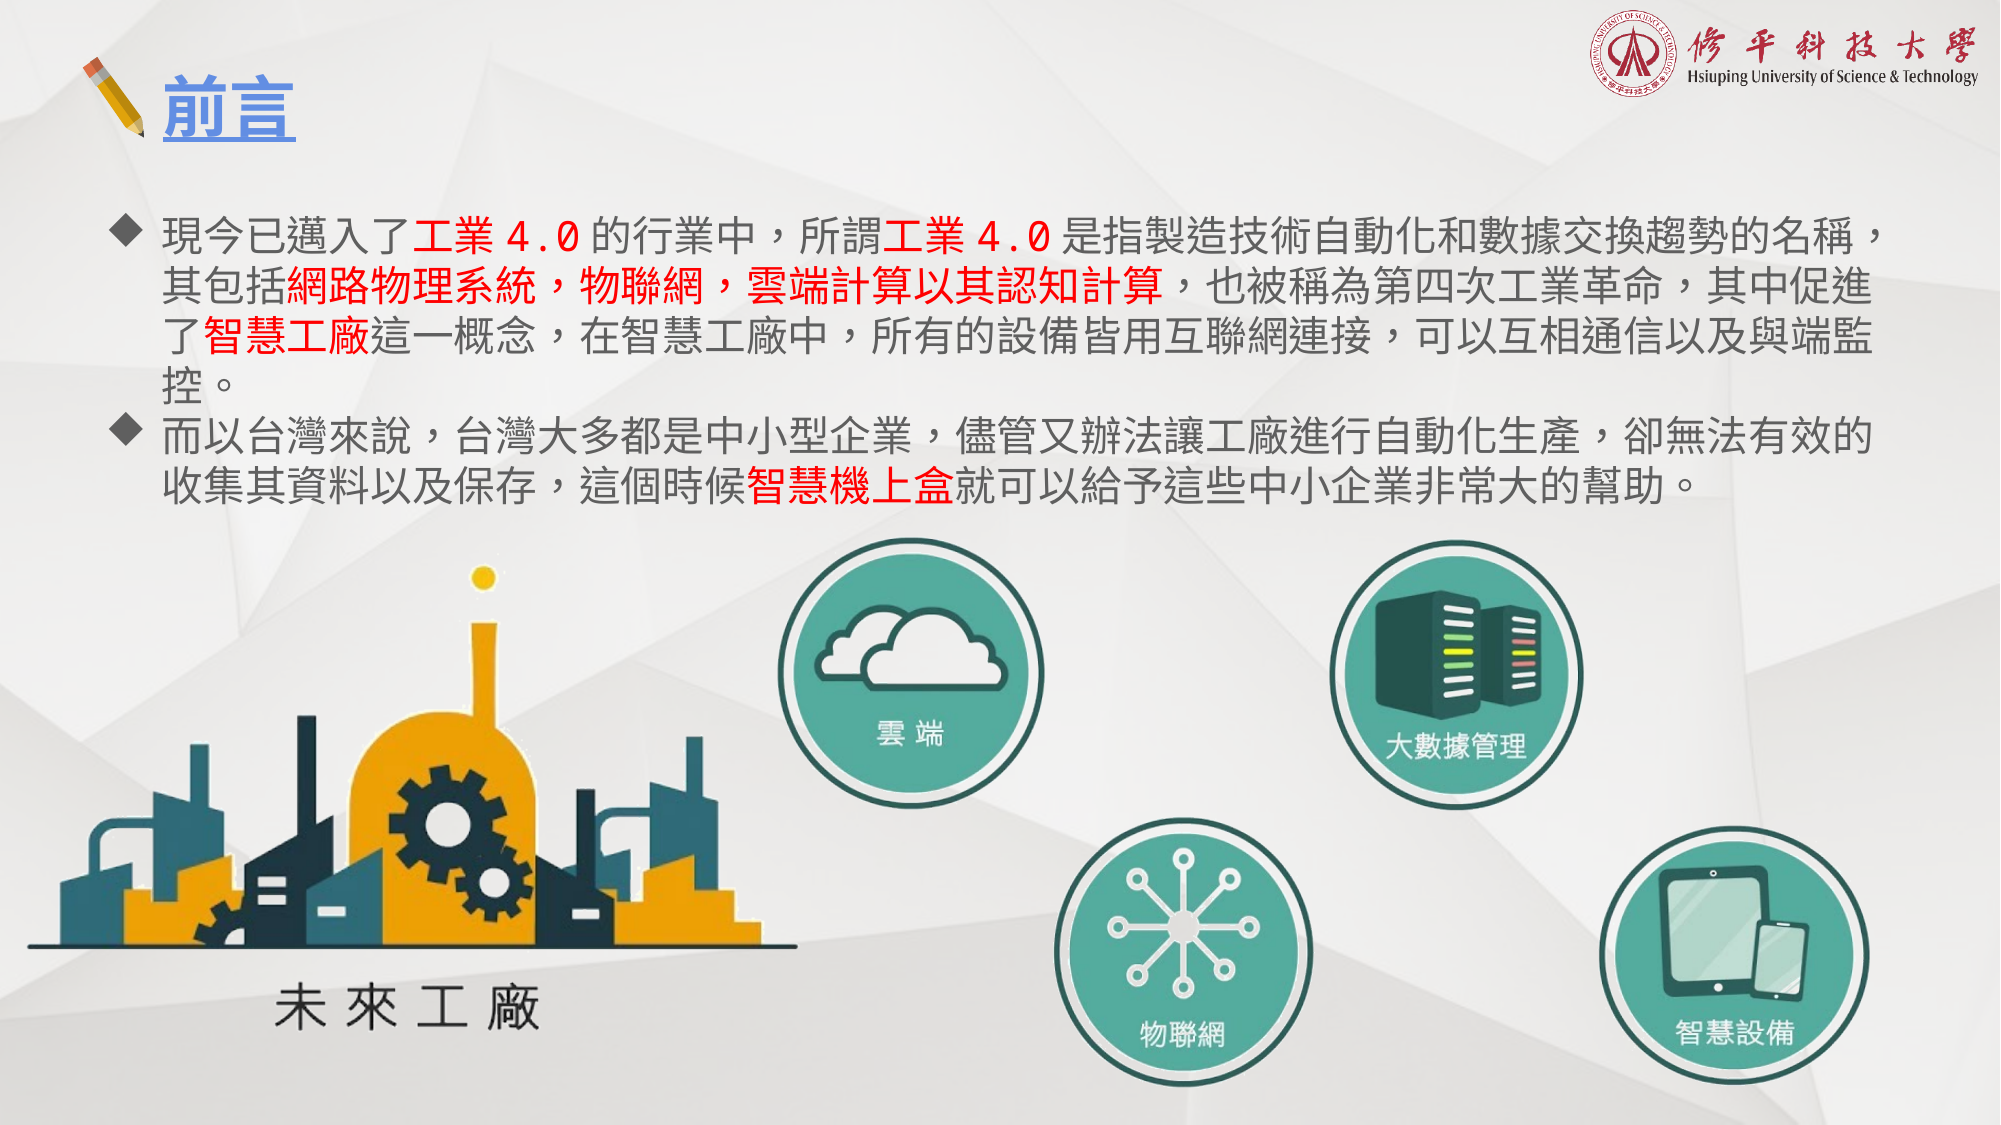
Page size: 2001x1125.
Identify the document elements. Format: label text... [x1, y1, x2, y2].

title 前言 [147, 39, 320, 154]
picture [1590, 10, 1978, 97]
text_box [78, 59, 150, 134]
picture [14, 551, 808, 1044]
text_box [773, 535, 1876, 1097]
text_box 現今已邁入了工業4.0的行業中，所謂工業4.0是指製造技術自動化和數據交換趨勢的名稱，其包括網路物理系統，物聯網，雲端計算以其認知計算，也被稱為第四次工業革命，其中促進了智慧工廠這一概念，在智慧工廠中，所有的設備皆用互聯網連接，可以互相通信以及與端監控。 而以台灣來說，台灣大多都是中小型企業，儘管又辦法讓工廠進行自動化生產，卻無法有效的收集其資料以及保存，這個時候智慧機上盒就可以給予這些中小企業非常大的幫助。 [90, 202, 1907, 583]
